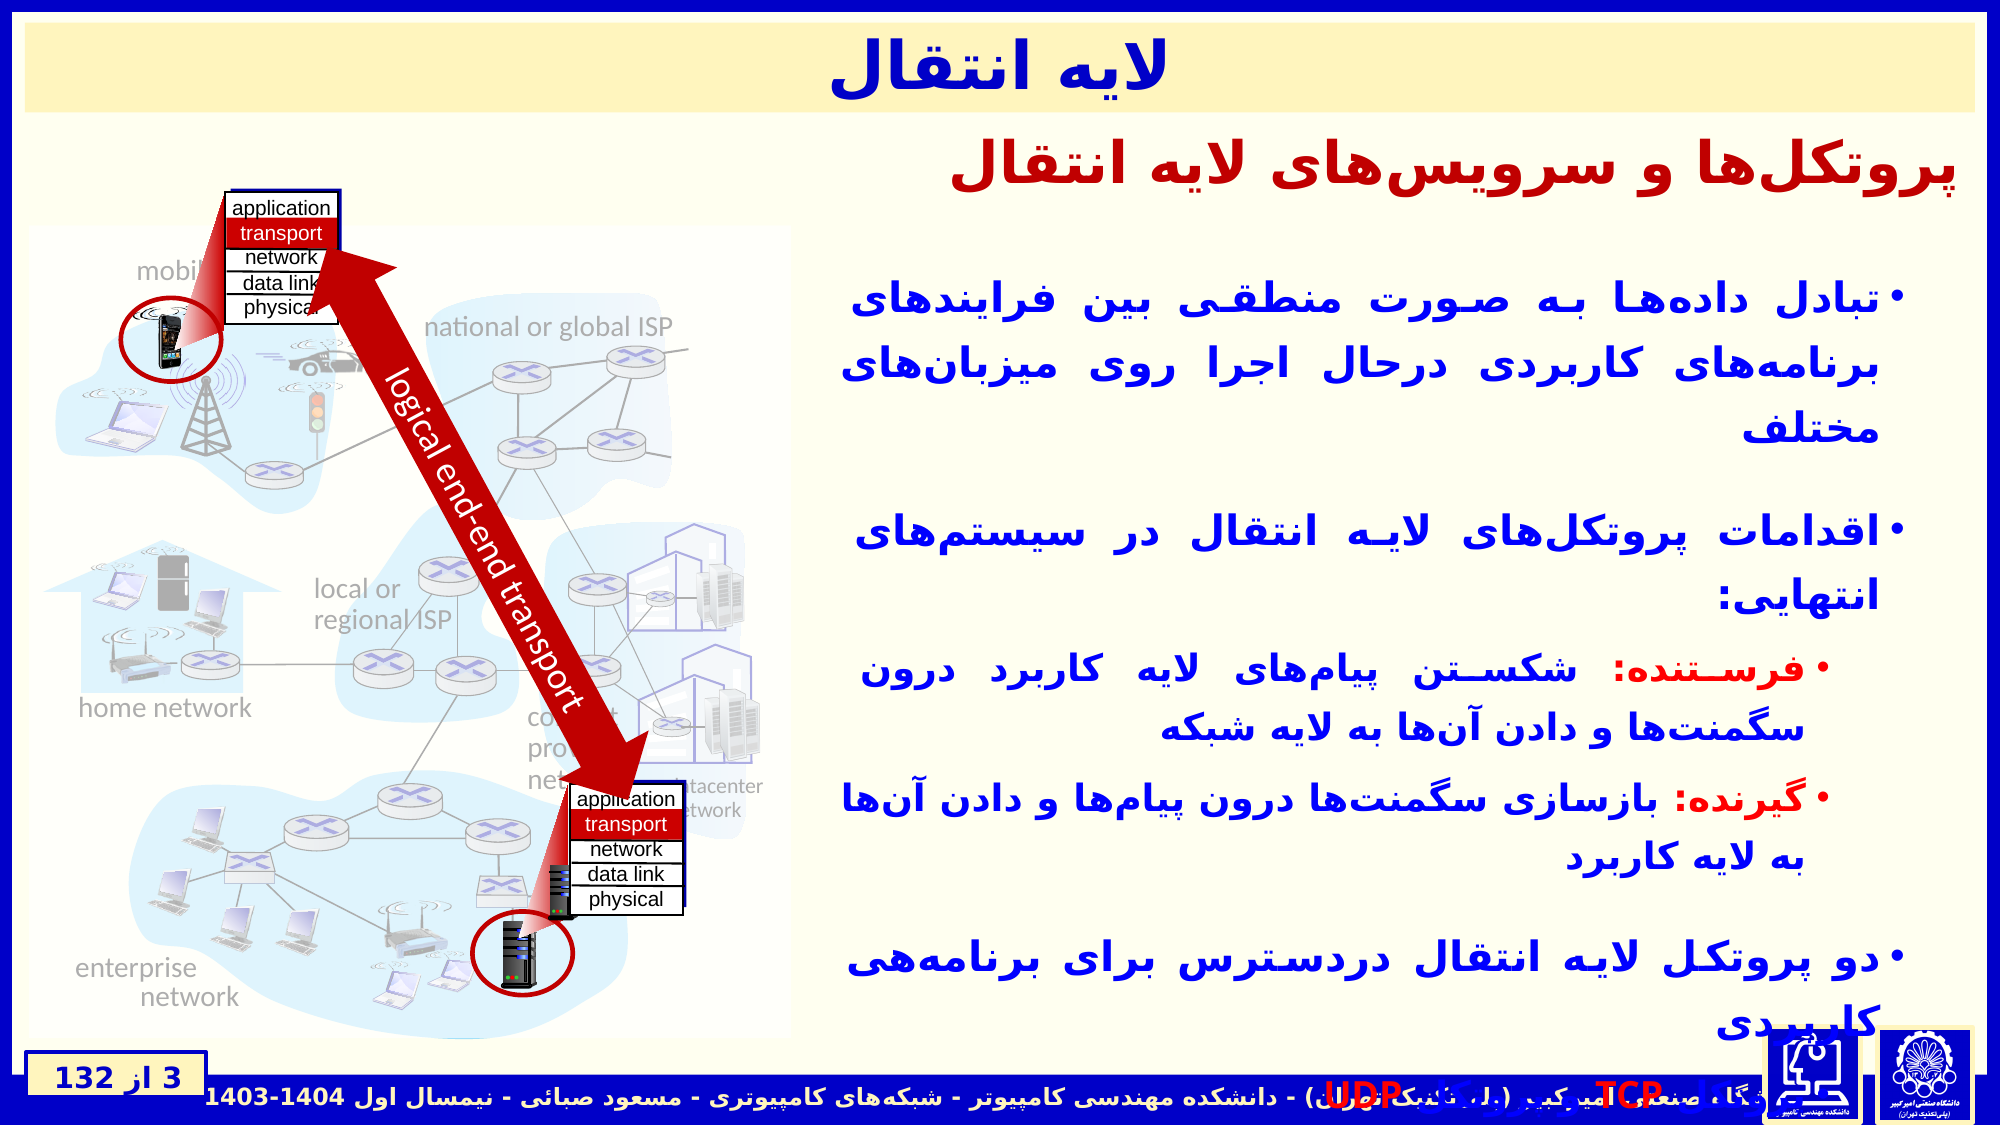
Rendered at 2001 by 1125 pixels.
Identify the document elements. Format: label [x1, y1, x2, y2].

text_box [0, 0, 2000, 1125]
text_box [29, 186, 791, 1042]
